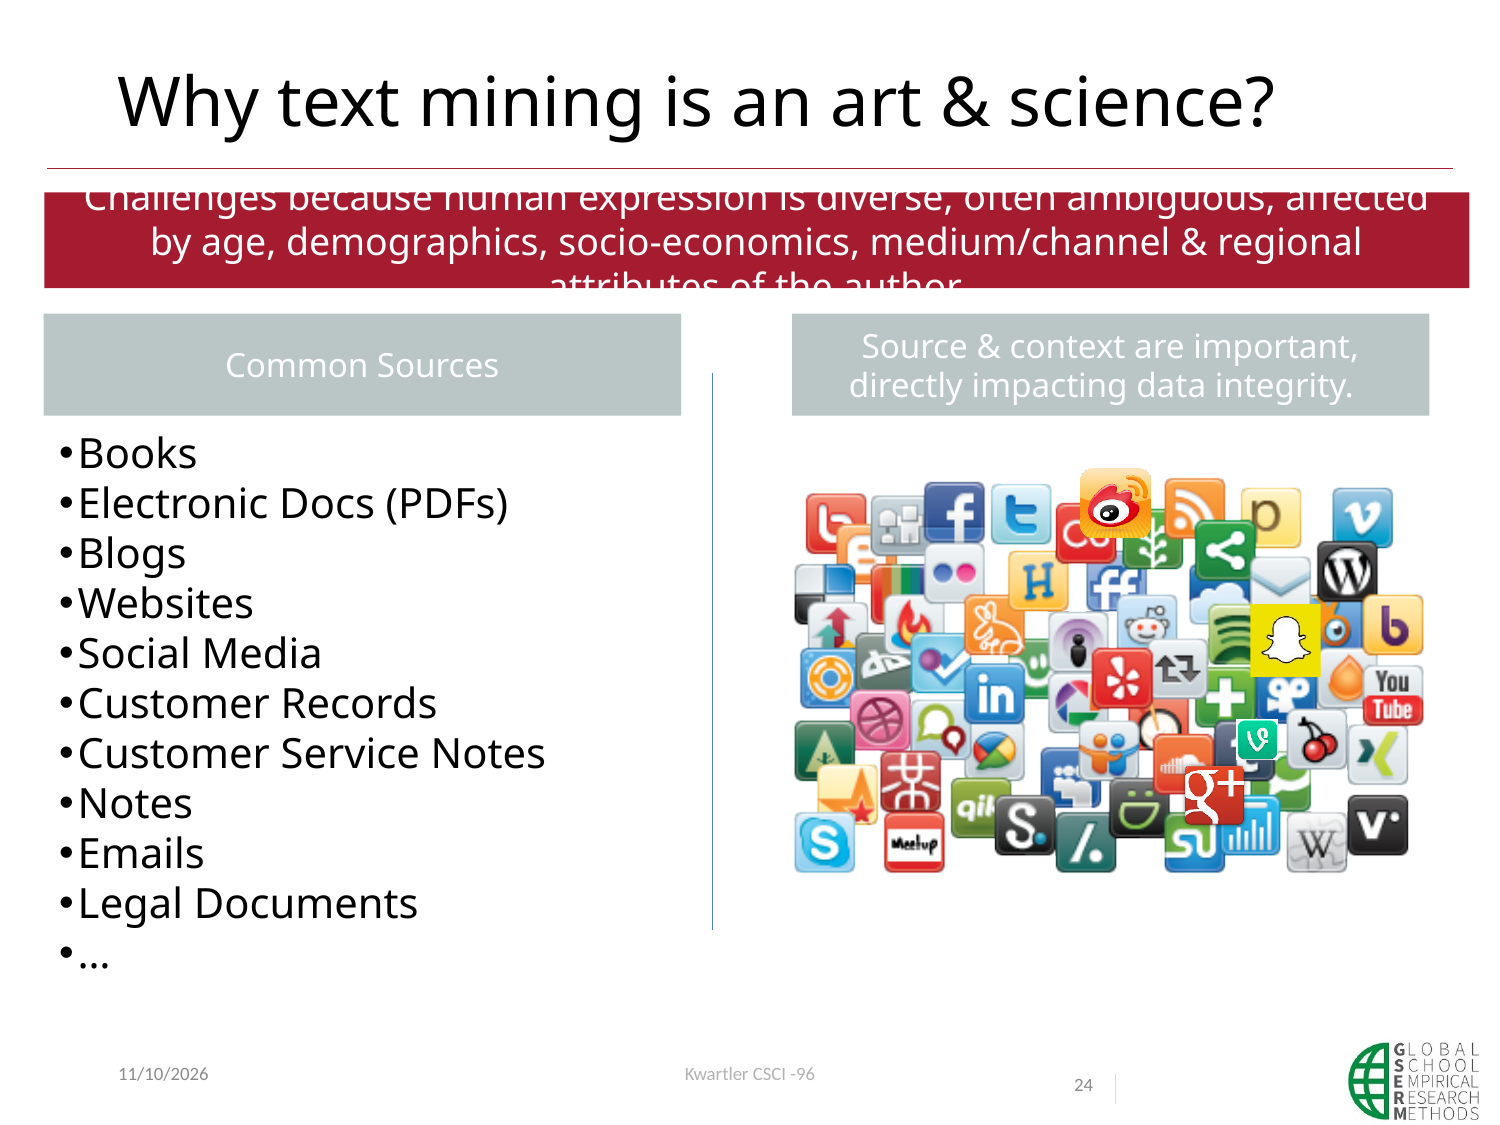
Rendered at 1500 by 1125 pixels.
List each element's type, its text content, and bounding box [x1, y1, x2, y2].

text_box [789, 444, 1428, 902]
footer Kwartler CSCI -96 [496, 1042, 1004, 1103]
text_box Source & context are important, directly impacting data integrity. [792, 313, 1430, 416]
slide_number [103, 1042, 441, 1103]
text_box Common Sources [43, 313, 682, 416]
text_box Books Electronic Docs (PDFs) Blogs Websites Social Media Customer Records Customer Service Notes Notes Emails Legal Documents … [44, 419, 753, 985]
slide_number 24 [1059, 1042, 1200, 1103]
picture [1342, 1035, 1500, 1125]
title Why text mining is an art & science? [103, 59, 1397, 157]
text_box Challenges because human expression is diverse, often ambiguous, affected by age, demographics, socio-economics, medium/channel & regional attributes of the author. [44, 192, 1470, 289]
